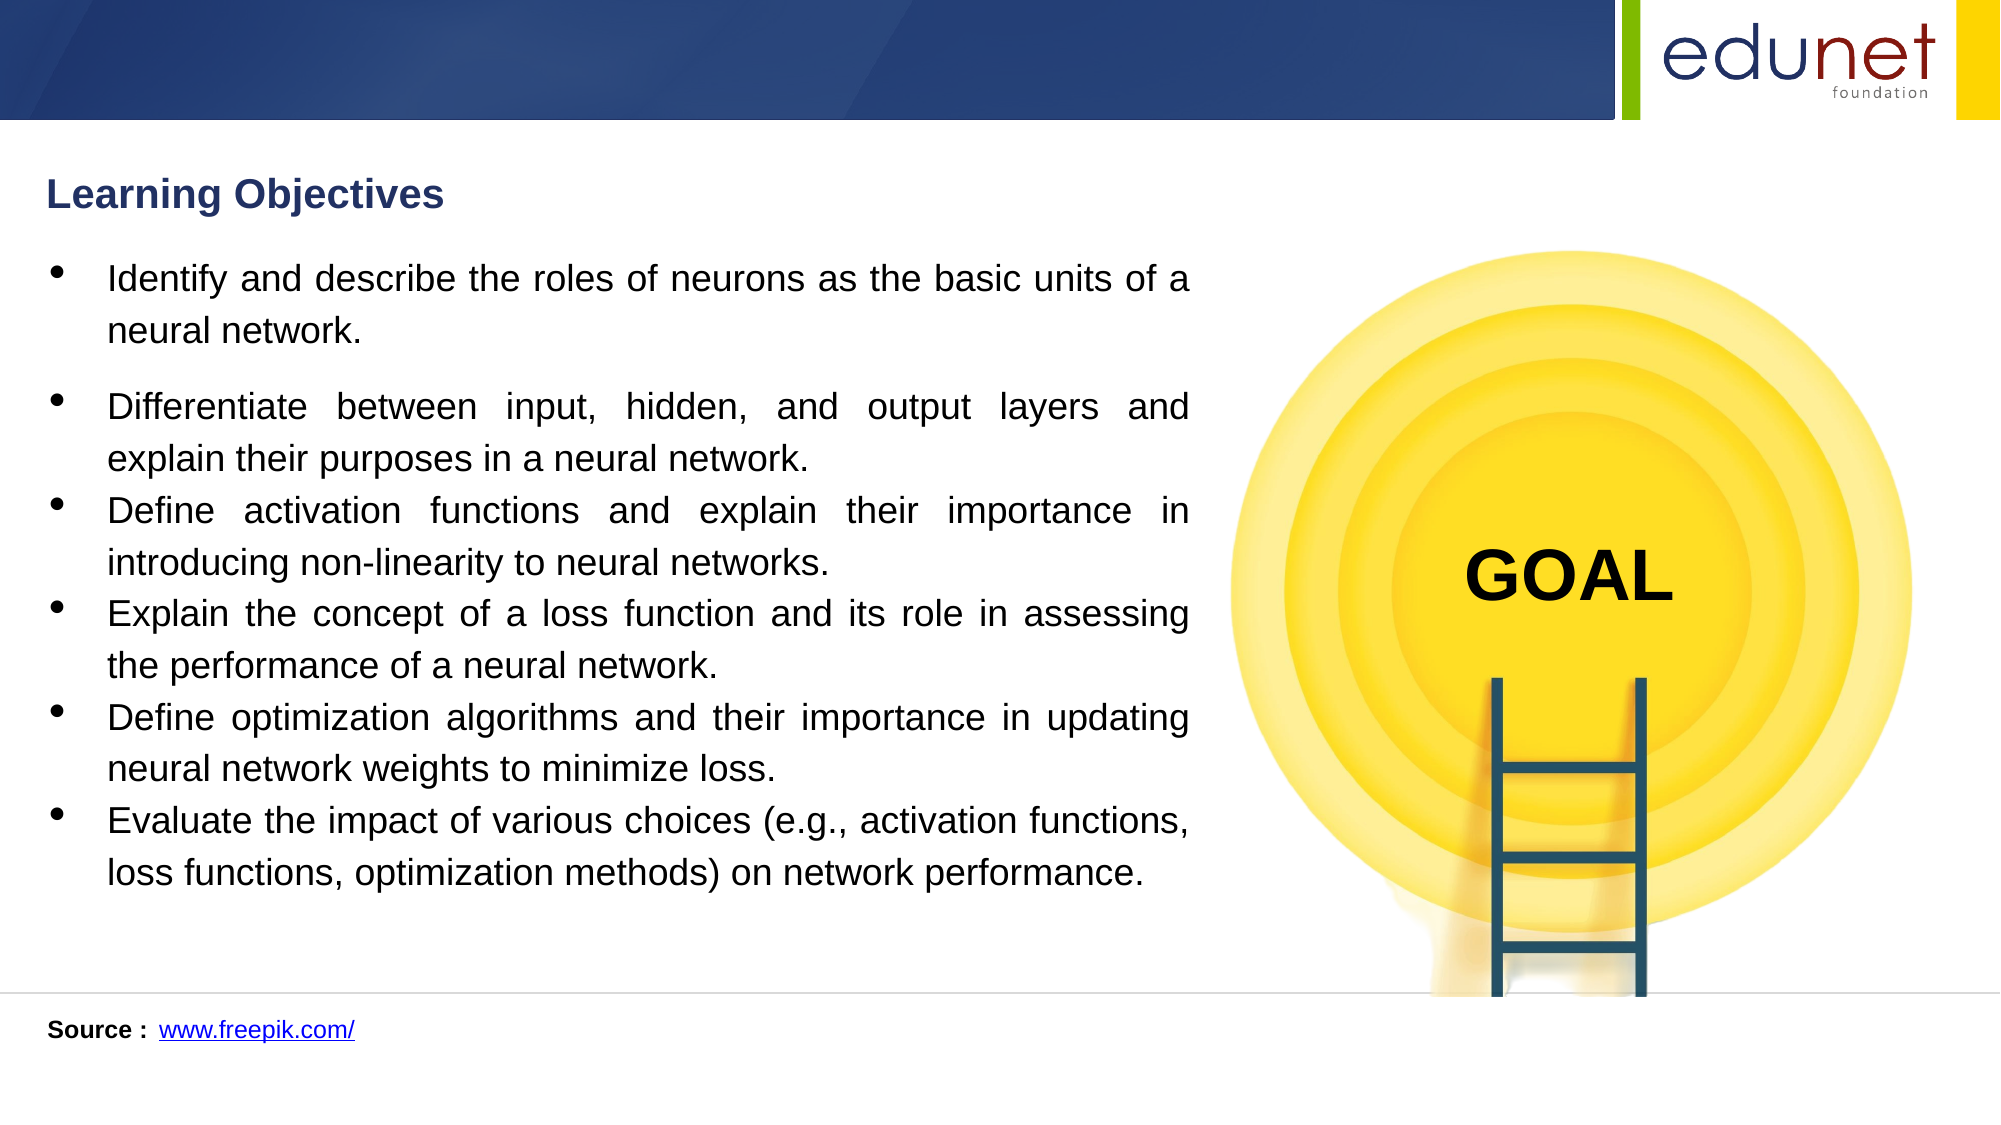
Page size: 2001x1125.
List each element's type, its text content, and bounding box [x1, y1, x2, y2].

picture [1652, 12, 1948, 108]
text_box Source : [32, 1006, 144, 1052]
text_box www.freepik.com/ [144, 1006, 447, 1052]
text_box Identify and describe the roles of neurons as the basic units of a neural network. Differentiate between input, hidden, and output layers and explain their purposes in a neural network. Define activation functions and explain their importance in introducing non-linearity to neural networks. Explain the concept of a loss function and its role in assessing the performance of a neural network. Define optimization algorithms and their importance in updating neural network weights to minimize loss. Evaluate the impact of various choices (e.g., activation functions, loss functions, optimization methods) on network performance. [36, 239, 1200, 946]
text_box Learning Objectives [31, 159, 467, 225]
picture [1204, 236, 1944, 997]
